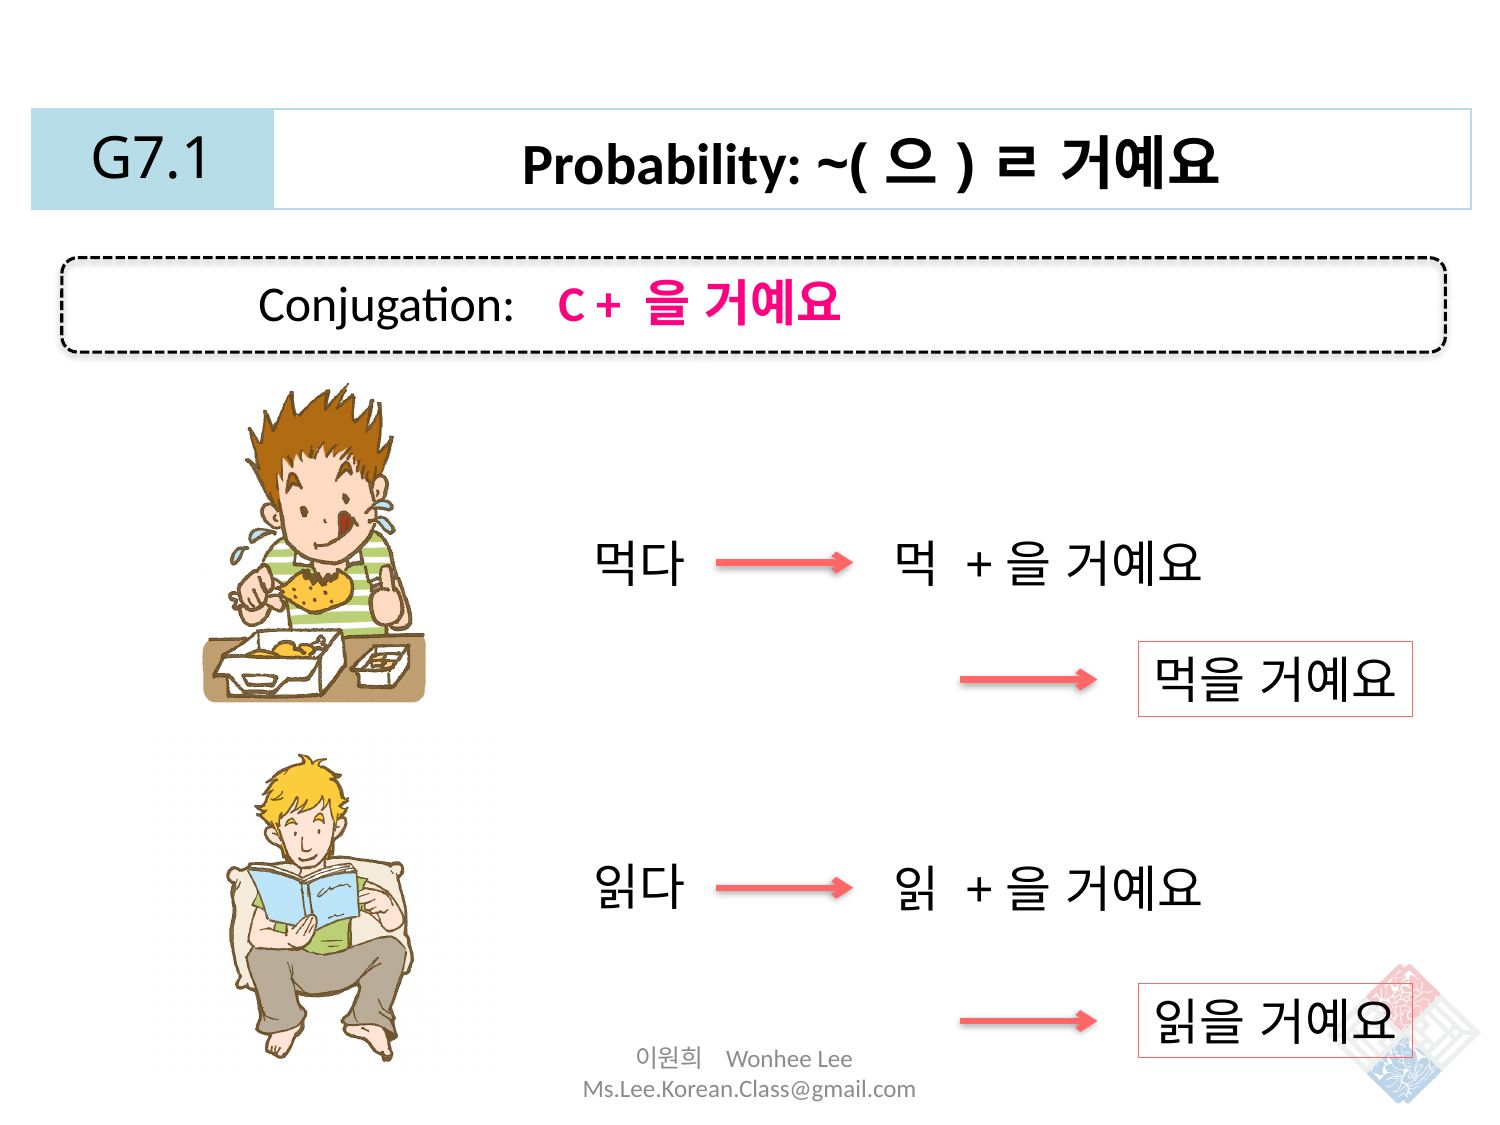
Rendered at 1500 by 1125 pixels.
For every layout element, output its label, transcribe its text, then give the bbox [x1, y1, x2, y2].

text_box 먹을 거예요 [1138, 641, 1413, 717]
text_box 읽을 거예요 [1138, 983, 1413, 1058]
footer 이원희 Wonhee Lee Ms.Lee.Korean.Class@gmail.com [512, 1042, 988, 1103]
text_box 먹다 [578, 524, 701, 600]
text_box [61, 256, 1447, 353]
text_box 먹 +을 거예요 [878, 524, 1219, 600]
table_header Probability: ~(으)ㄹ 거예요 [274, 110, 1470, 208]
text_box 읽 +을 거예요 [878, 849, 1219, 925]
picture [159, 369, 451, 707]
text_box 읽다 [578, 847, 701, 923]
text_box Conjugation: C + 을 거예요 [243, 263, 1286, 339]
picture [140, 720, 499, 1079]
table_header G7.1 [32, 110, 272, 208]
